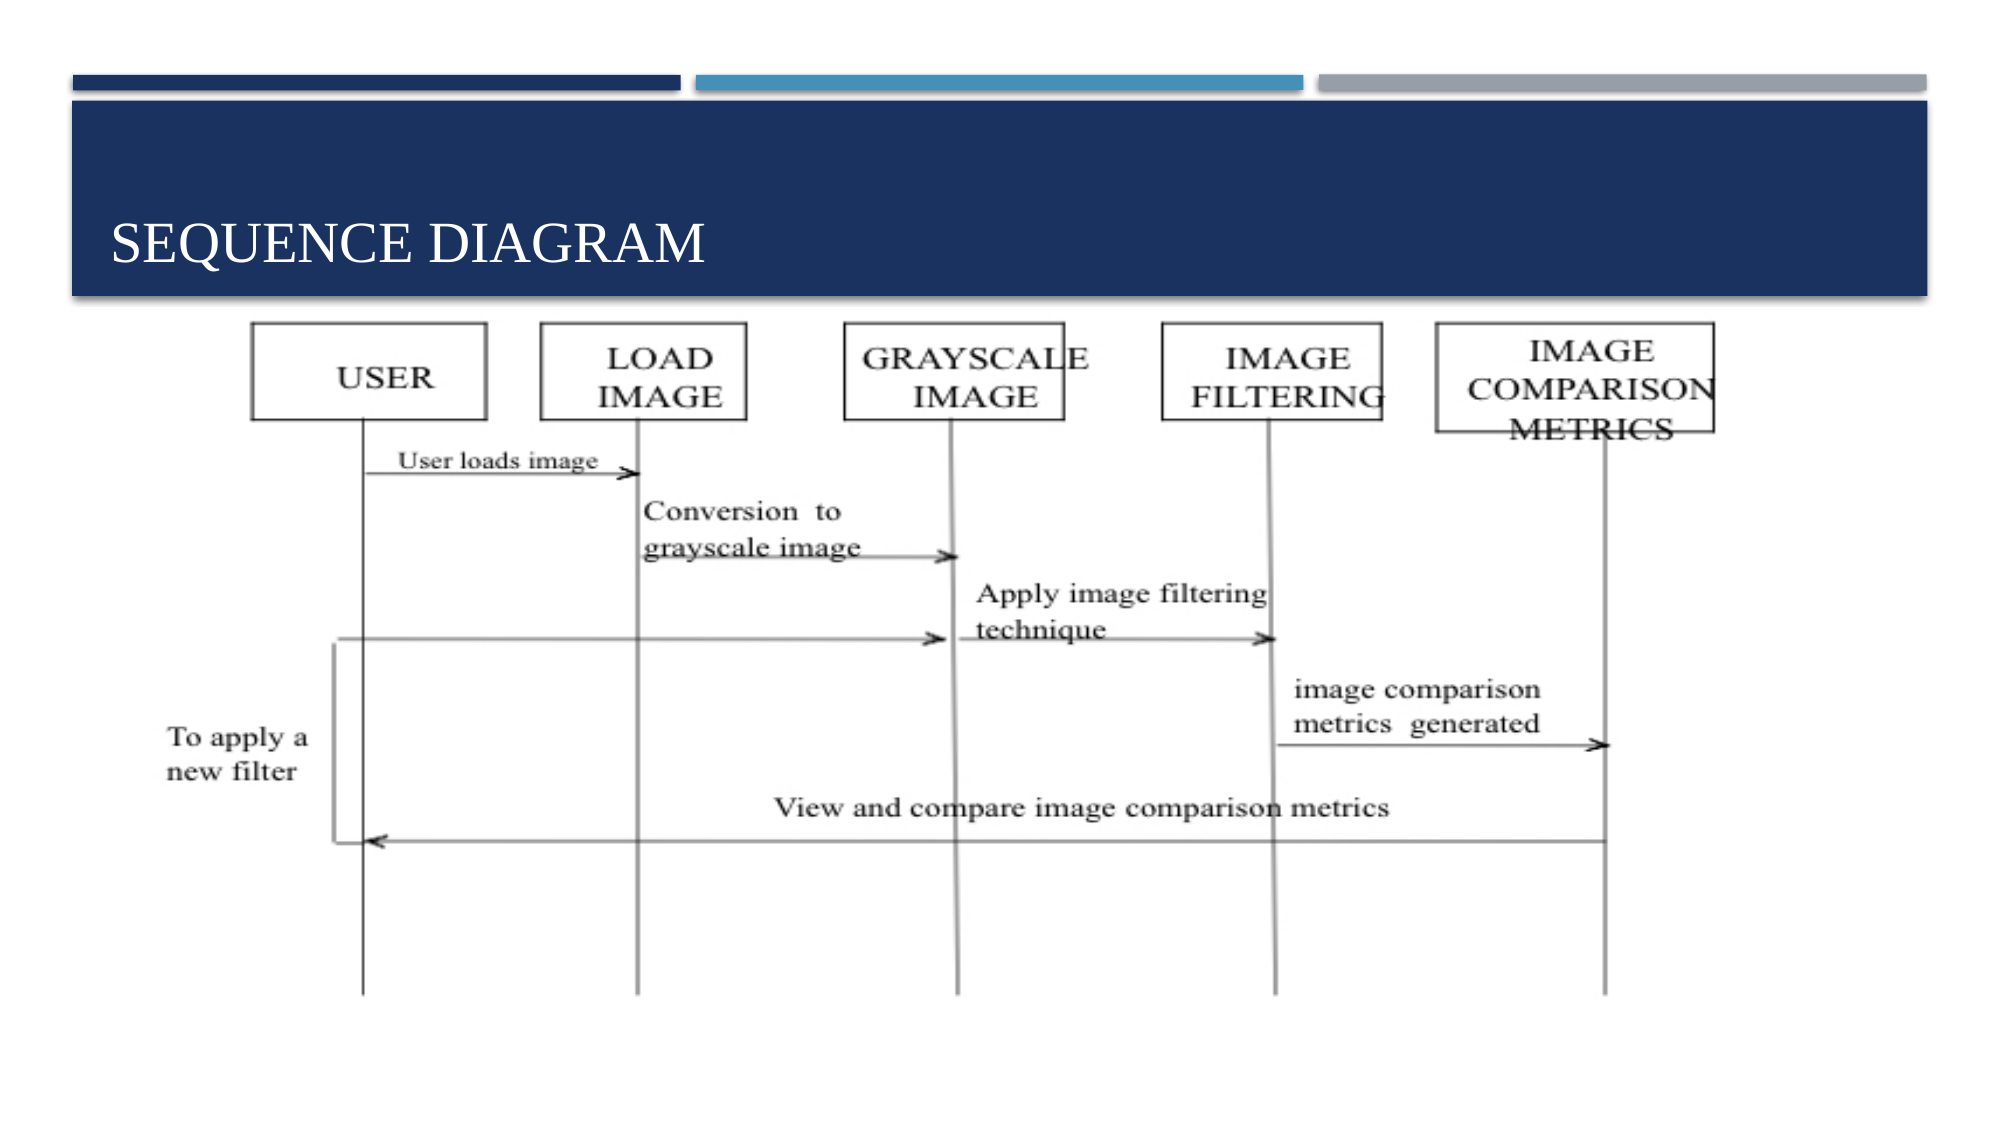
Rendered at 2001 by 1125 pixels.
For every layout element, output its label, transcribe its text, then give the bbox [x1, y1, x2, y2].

picture [149, 311, 1732, 1125]
title sequence Diagram [95, 115, 1905, 282]
